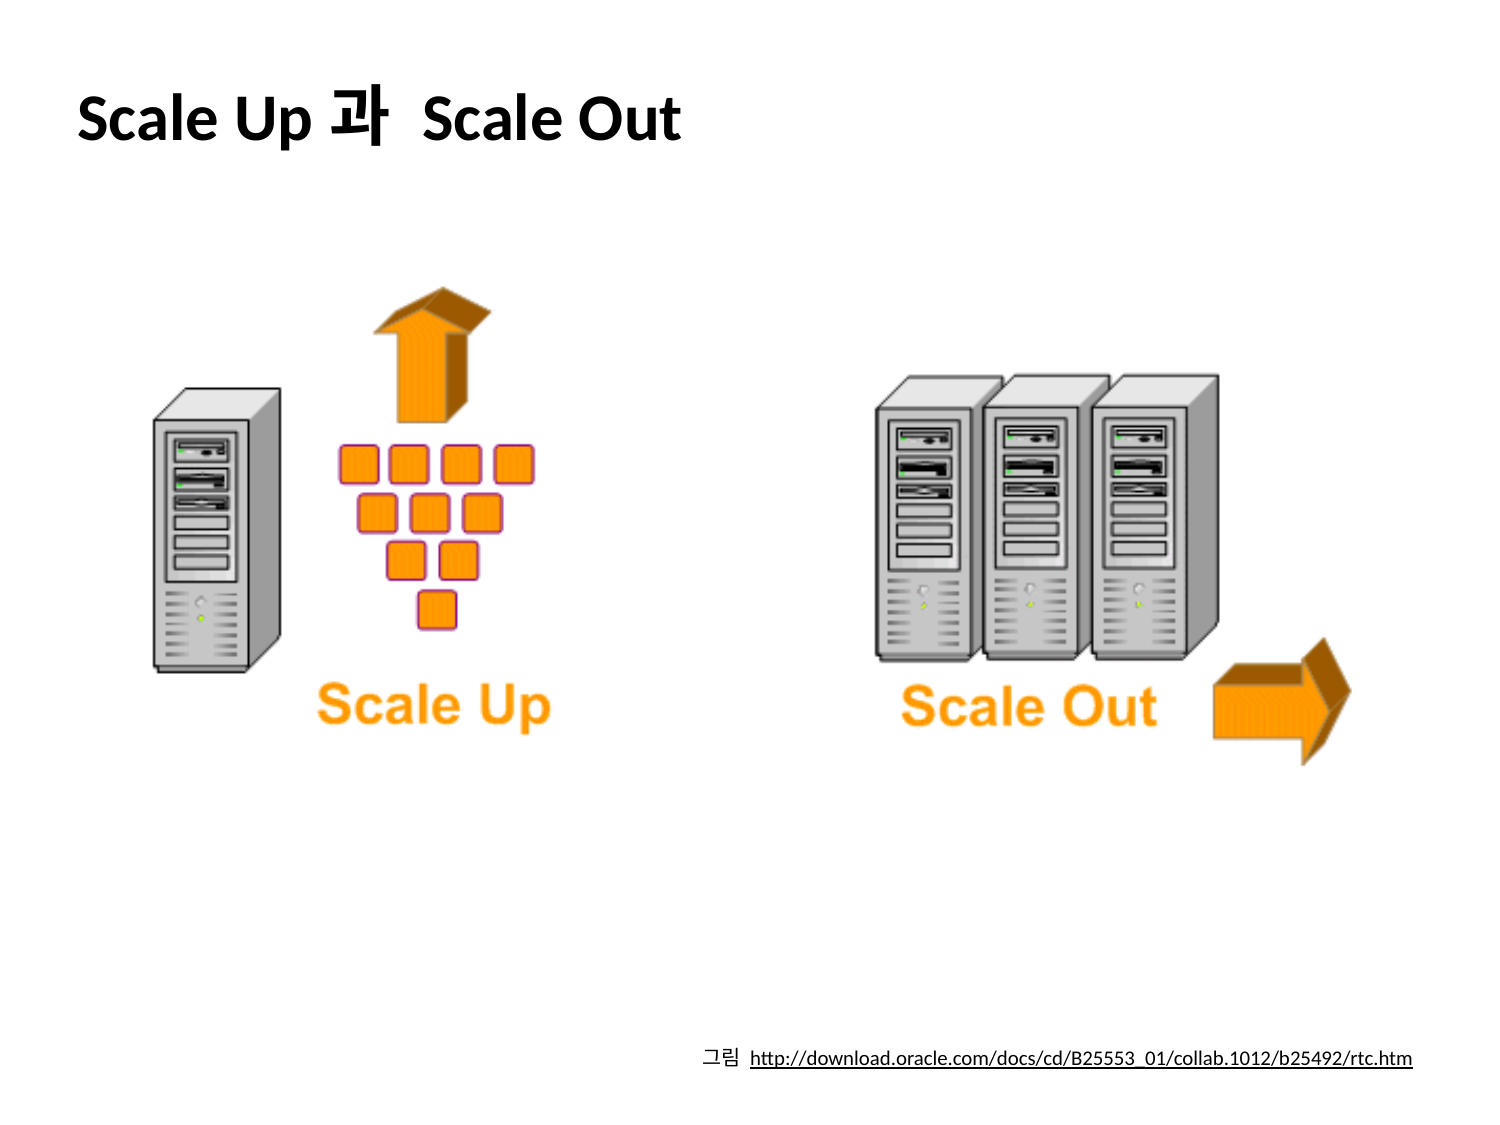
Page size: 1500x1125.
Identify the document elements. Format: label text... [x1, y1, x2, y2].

text_box 그림 http://download.oracle.com/docs/cd/B25553_01/collab.1012/b25492/rtc.htm [687, 1037, 1463, 1078]
picture [99, 262, 1395, 781]
text_box Scale Up과 Scale Out [62, 66, 1400, 163]
